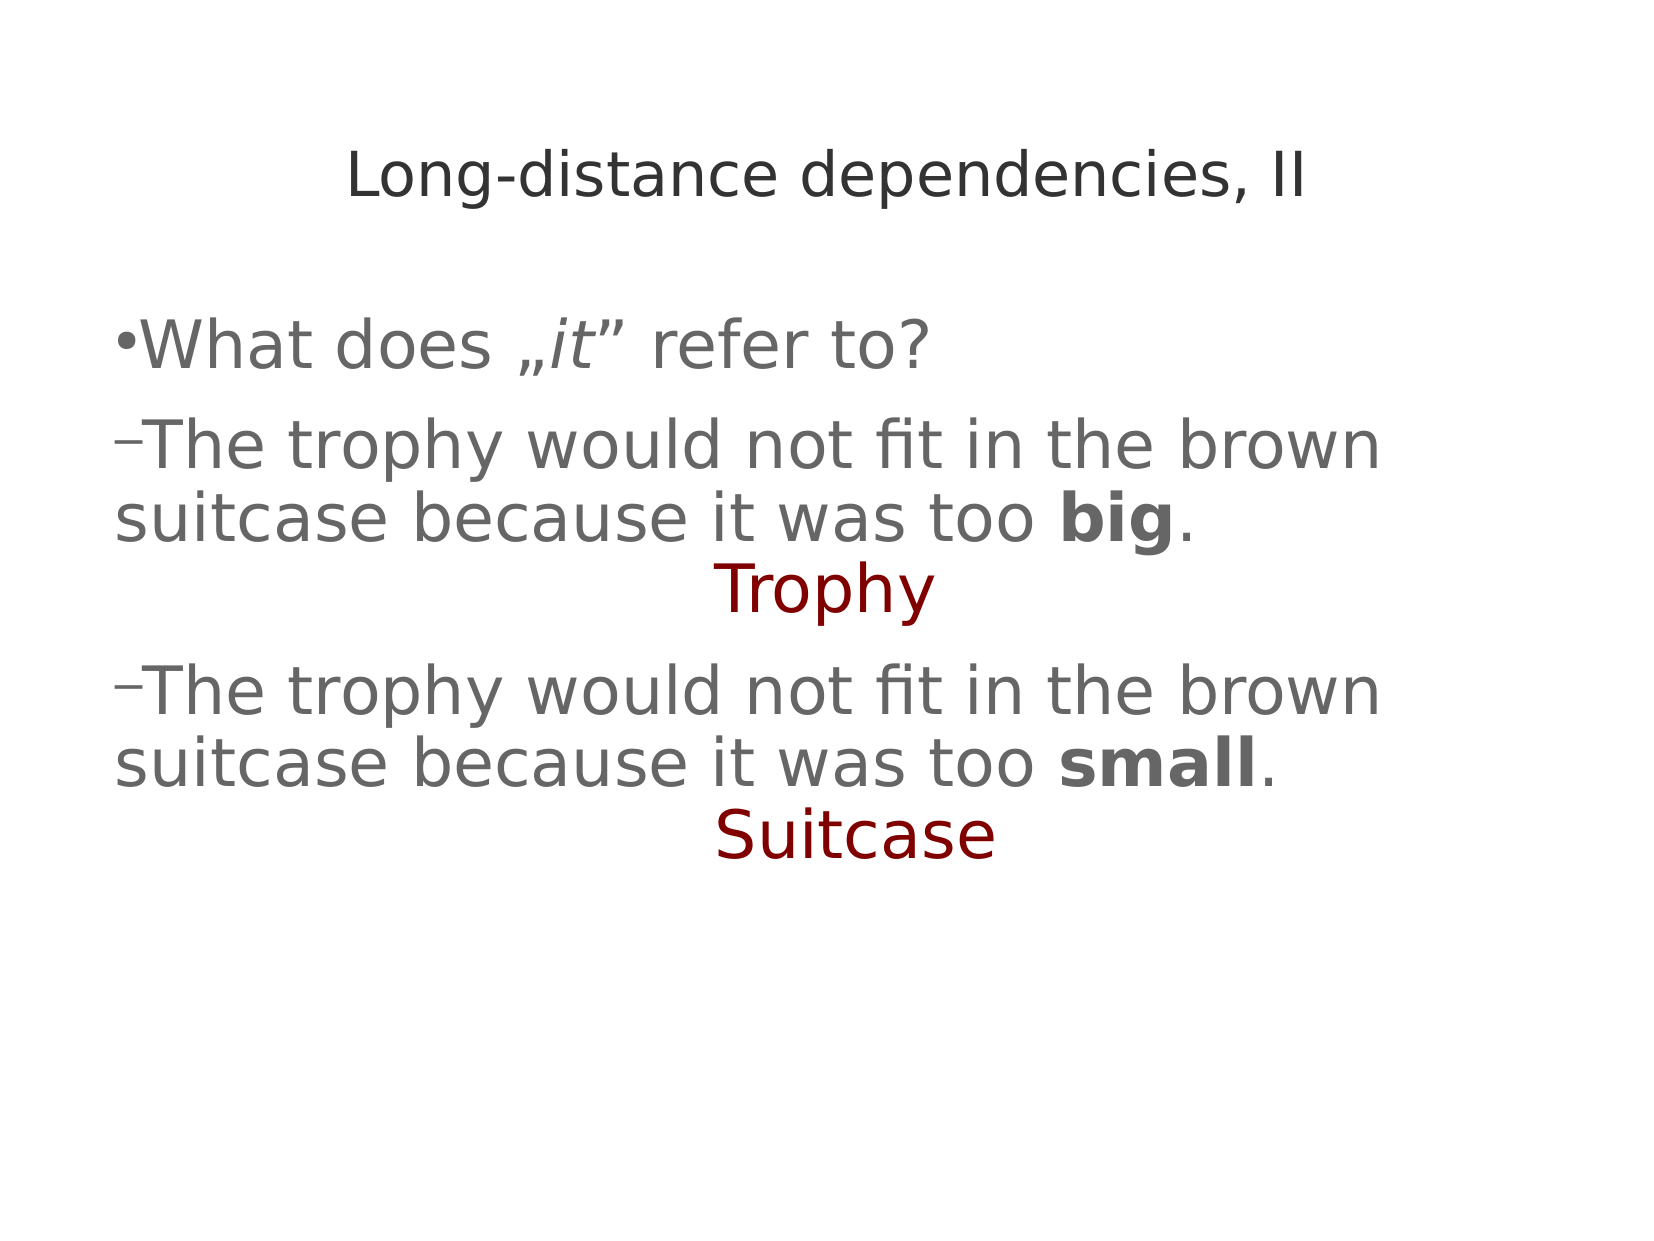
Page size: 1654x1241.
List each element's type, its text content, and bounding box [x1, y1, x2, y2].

title Long-distance dependencies, II [114, 73, 1539, 270]
list What does „it” refer to? The trophy would not fit in the brown suitcase because it was too big. Trophy The trophy would not fit in the brown suitcase because it was too small. Suitcase [114, 302, 1539, 1033]
